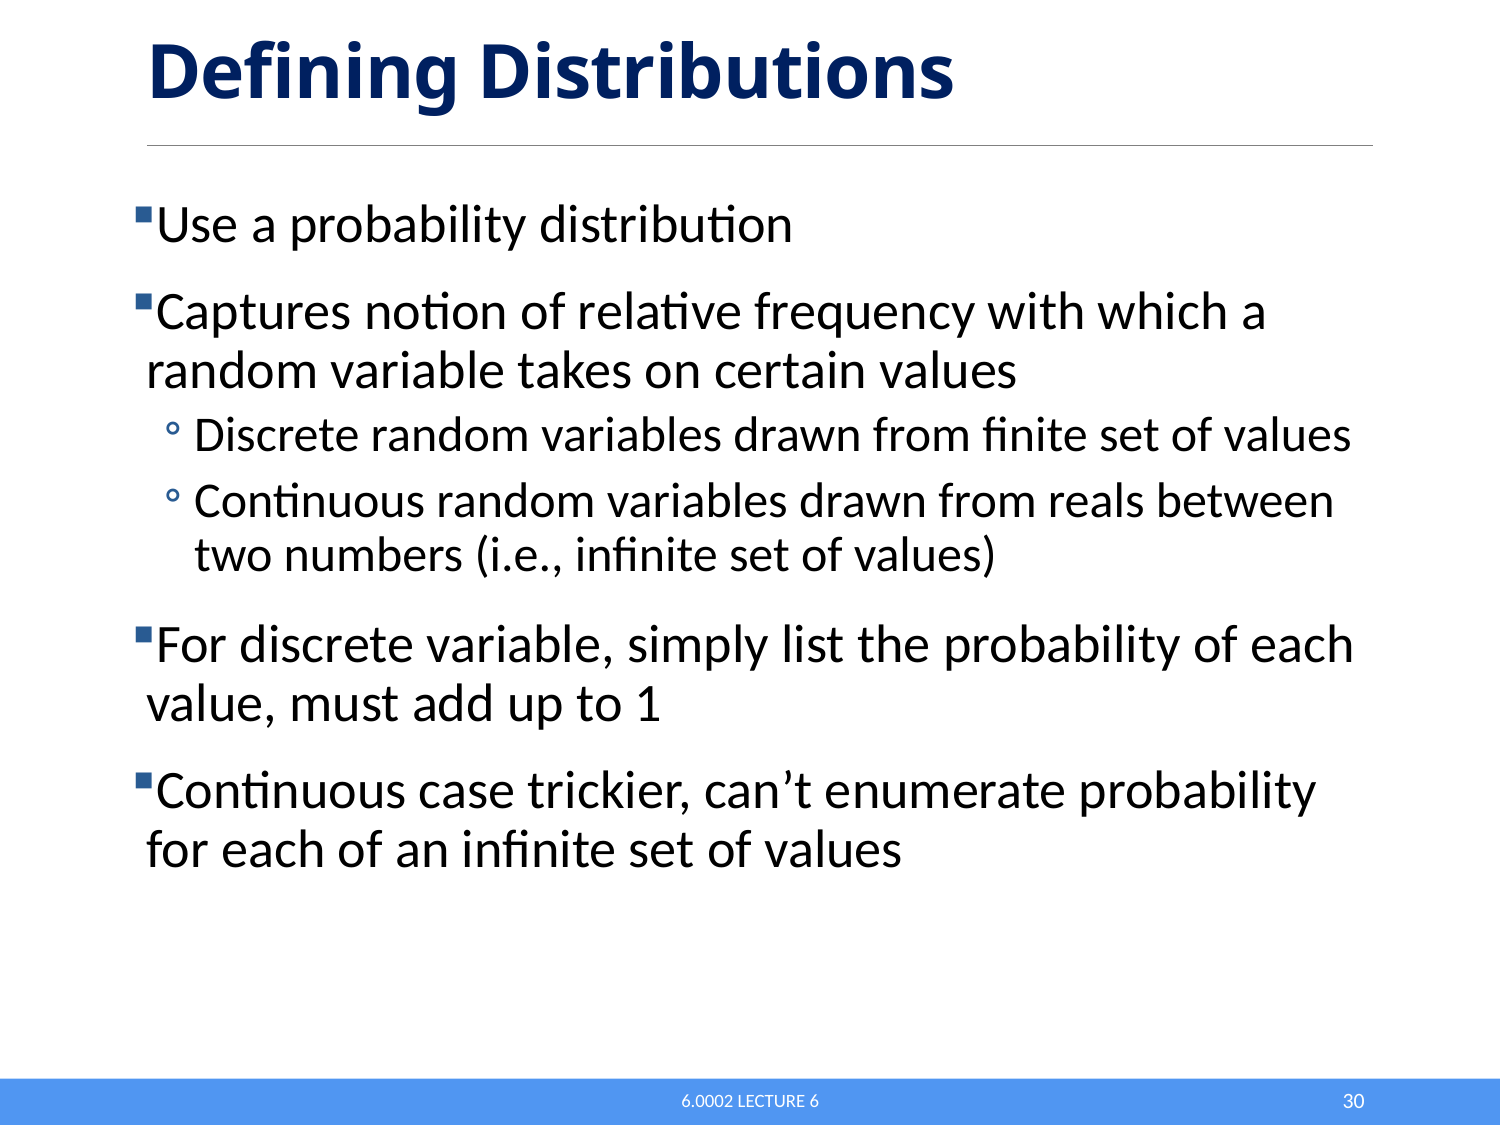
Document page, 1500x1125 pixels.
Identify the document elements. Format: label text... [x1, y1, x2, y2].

title Defining Distributions [131, 42, 1369, 122]
footer 6.0002 Lecture 6 [453, 1069, 1047, 1125]
list Use a probability distribution Captures notion of relative frequency with which a random variable takes on certain values Discrete random variables drawn from finite set of values Continuous random variables drawn from reals between two numbers (i.e., infinite set of values) For discrete variable, simply list the probability of each value, must add up to 1 Continuous case trickier, can’t enumerate probability for each of an infinite set of values [131, 187, 1369, 1003]
slide_number 30 [1218, 1069, 1380, 1125]
